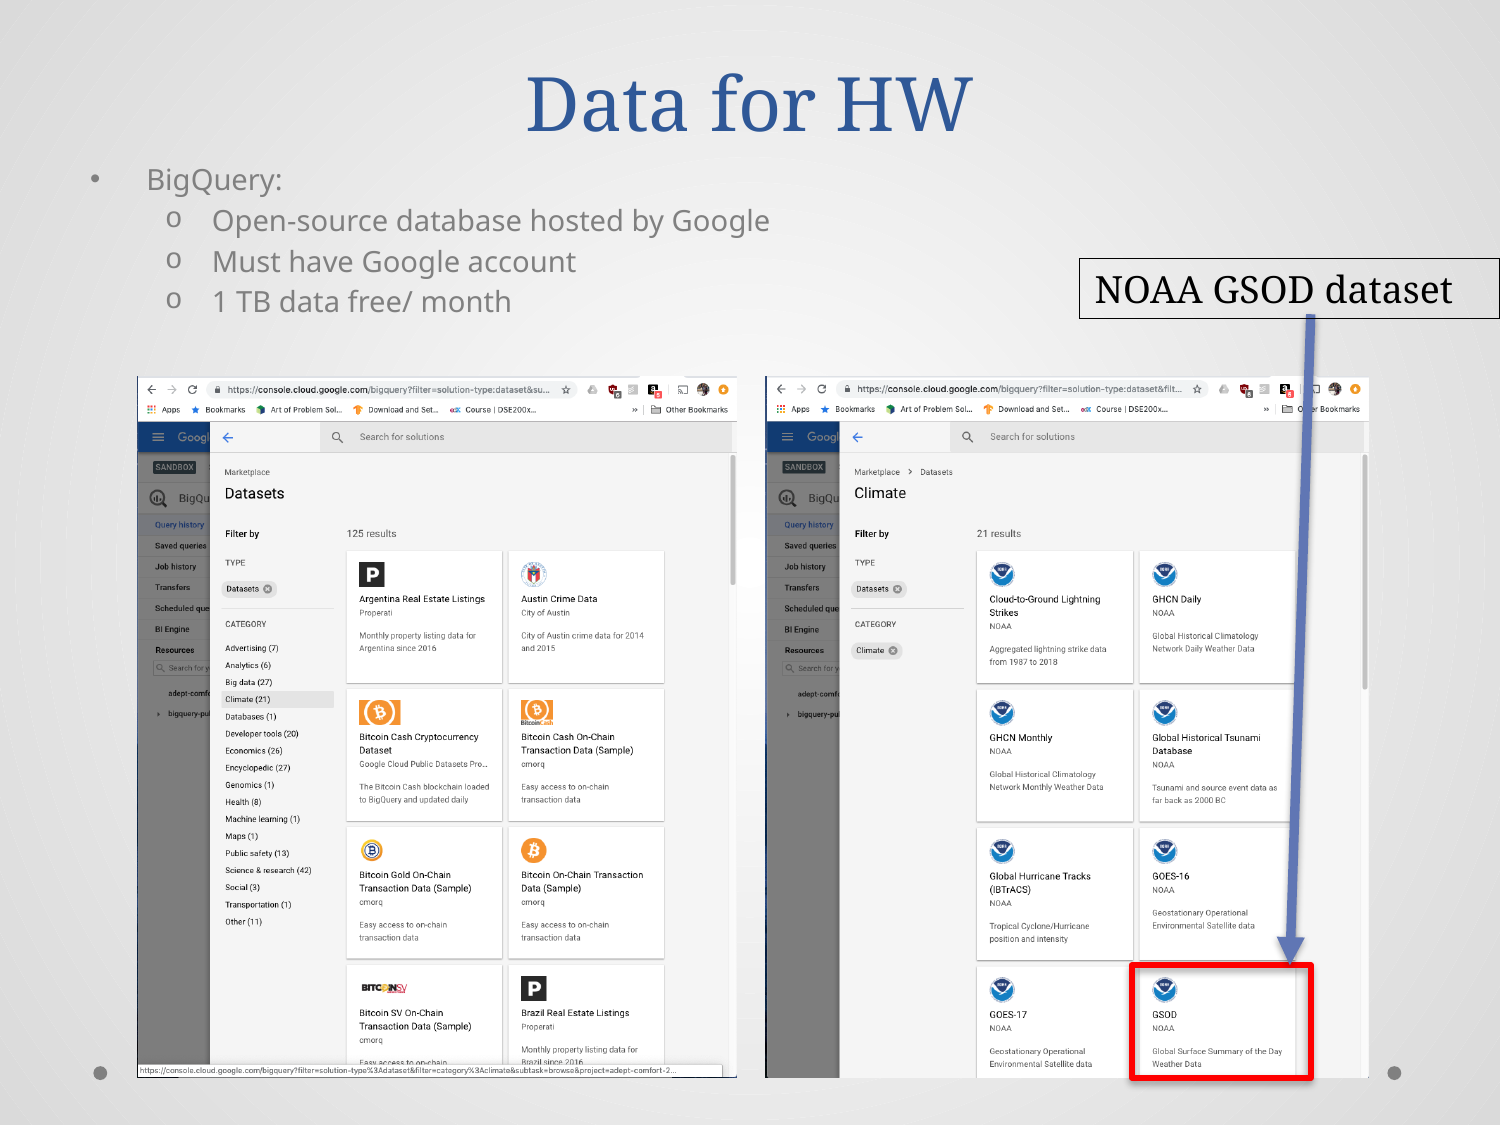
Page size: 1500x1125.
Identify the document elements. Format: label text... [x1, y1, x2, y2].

title Data for HW [0, 21, 1500, 154]
picture [765, 376, 1370, 1078]
text_box NOAA GSOD dataset [1079, 258, 1500, 319]
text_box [1289, 313, 1311, 966]
list BigQuery: Open-source database hosted by Google Must have Google account 1 TB data free/ month [75, 153, 1456, 395]
picture [136, 376, 738, 1078]
